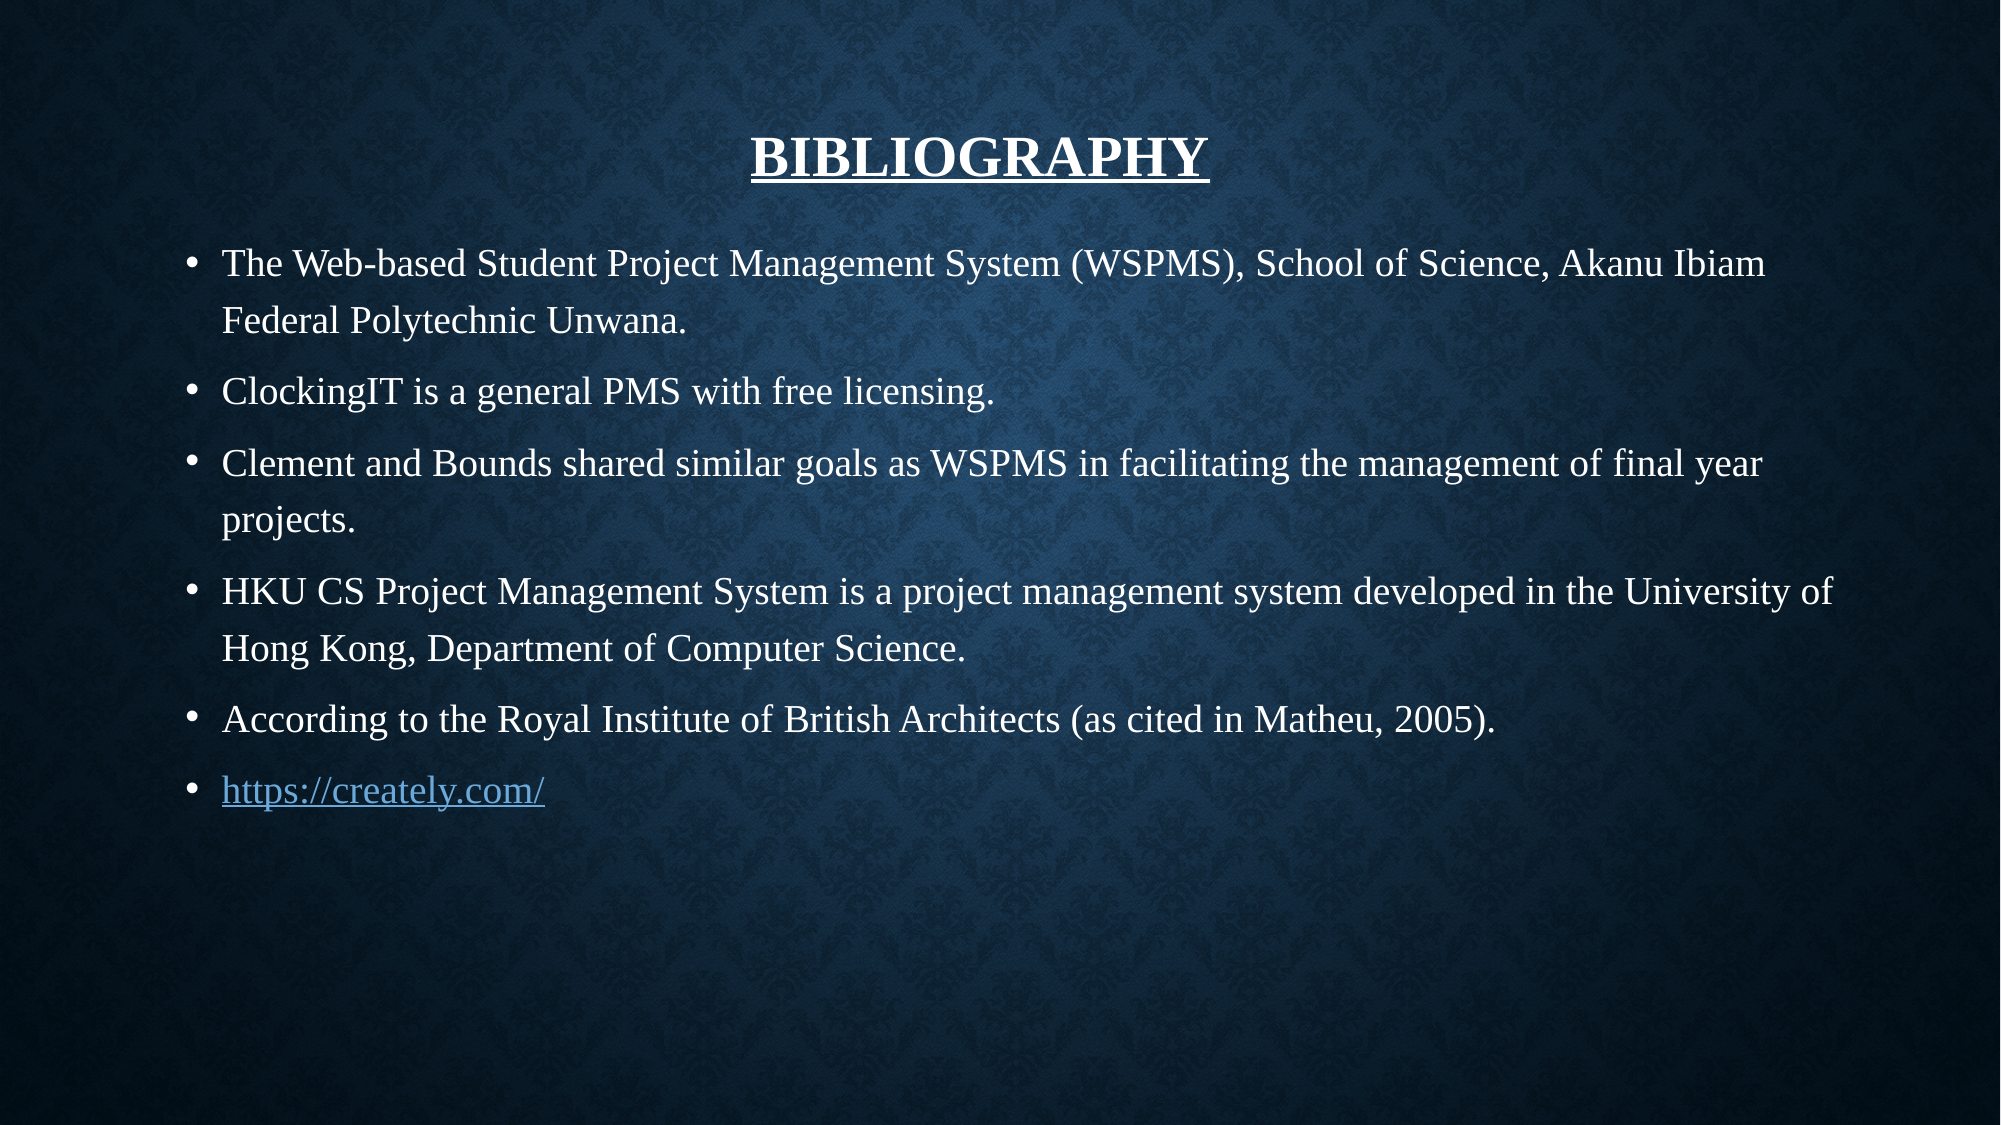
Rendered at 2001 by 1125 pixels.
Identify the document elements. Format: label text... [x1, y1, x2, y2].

list The Web-based Student Project Management System (WSPMS), School of Science, Akanu Ibiam Federal Polytechnic Unwana. ClockingIT is a general PMS with free licensing. Clement and Bounds shared similar goals as WSPMS in facilitating the management of final year projects. HKU CS Project Management System is a project management system developed in the University of Hong Kong, Department of Computer Science. According to the Royal Institute of British Architects (as cited in Matheu, 2005). https://creately.com/ [170, 220, 1869, 827]
title BIBLIOGRAPHY [131, 48, 1830, 266]
